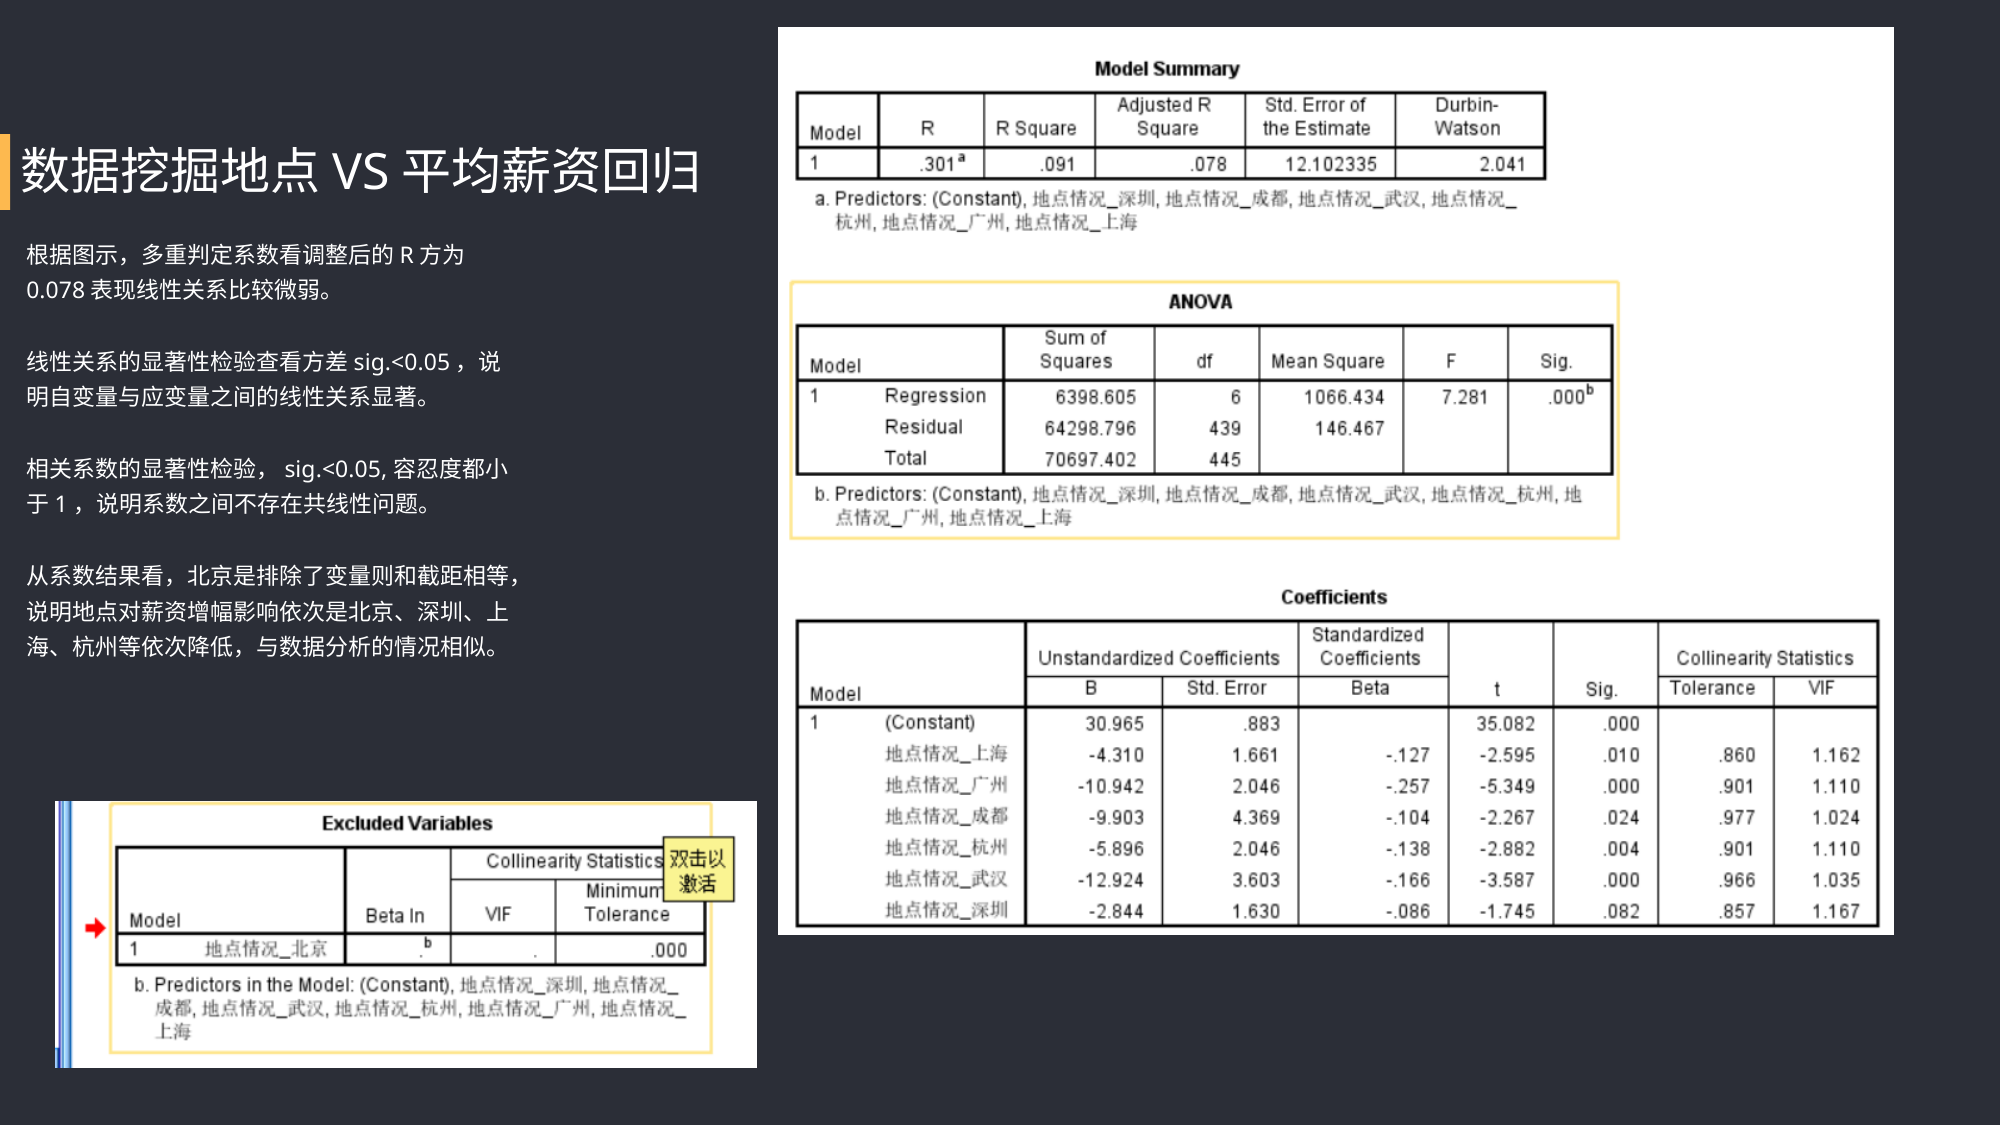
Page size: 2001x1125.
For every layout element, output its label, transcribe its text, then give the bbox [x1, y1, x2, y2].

text_box 数据挖掘地点VS平均薪资回归 [5, 132, 717, 208]
picture [778, 27, 1894, 935]
text_box 根据图示，多重判定系数看调整后的R方为0.078表现线性关系比较微弱。 线性关系的显著性检验查看方差sig.<0.05，说明自变量与应变量之间的线性关系显著。 相关系数的显著性检验，sig.<0.05,容忍度都小于1，说明系数之间不存在共线性问题。 从系数结果看，北京是排除了变量则和截距相等，说明地点对薪资增幅影响依次是北京、深圳、上海、杭州等依次降低，与数据分析的情况相似。 [11, 224, 535, 668]
text_box [0, 0, 2000, 1125]
picture [55, 801, 757, 1068]
text_box [0, 134, 11, 210]
